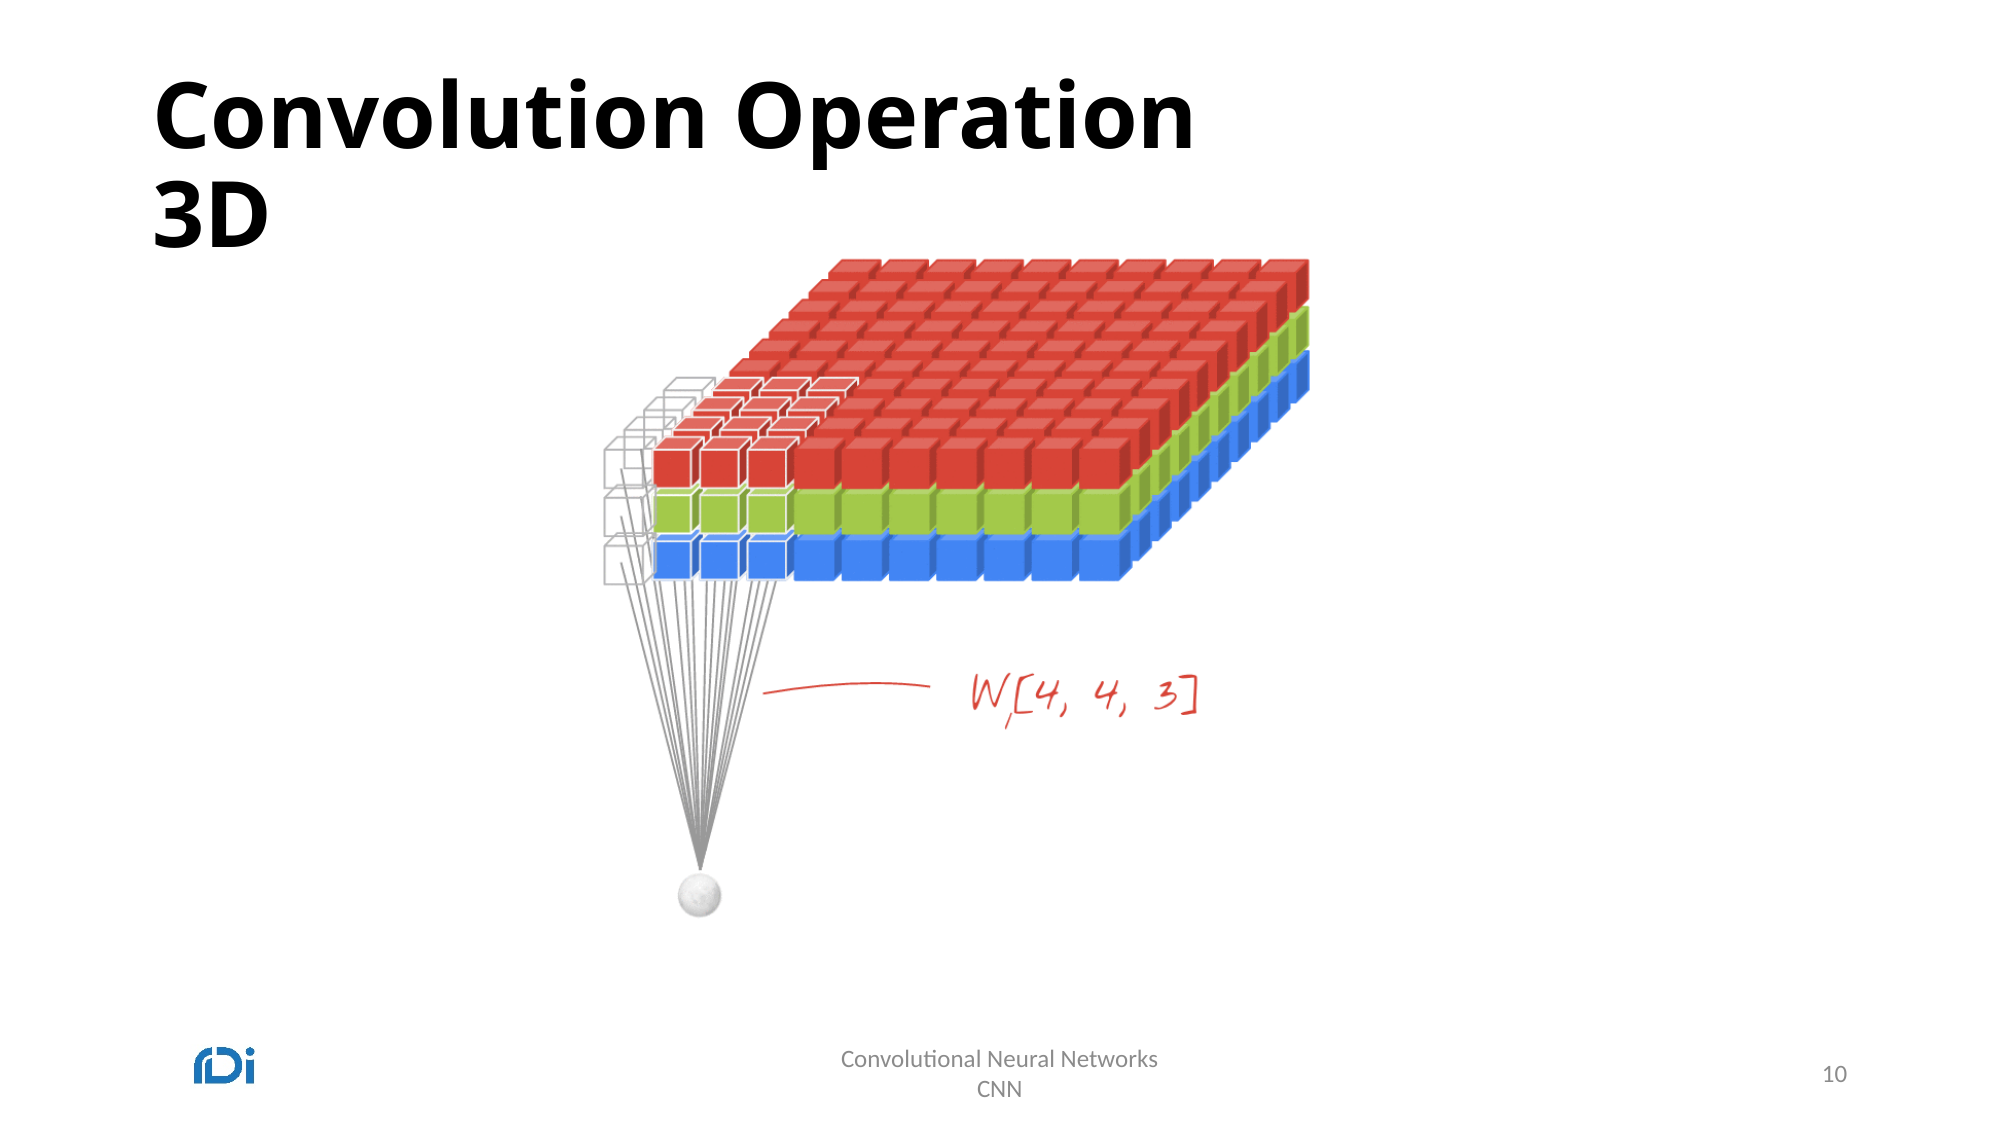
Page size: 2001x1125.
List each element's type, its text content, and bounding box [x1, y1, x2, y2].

slide_number 10 [1412, 1042, 1863, 1103]
picture [157, 1011, 291, 1119]
footer Convolutional Neural Networks CNN [662, 1042, 1338, 1103]
picture [565, 205, 1686, 1007]
title Convolution Operation 3D [137, 59, 1863, 278]
